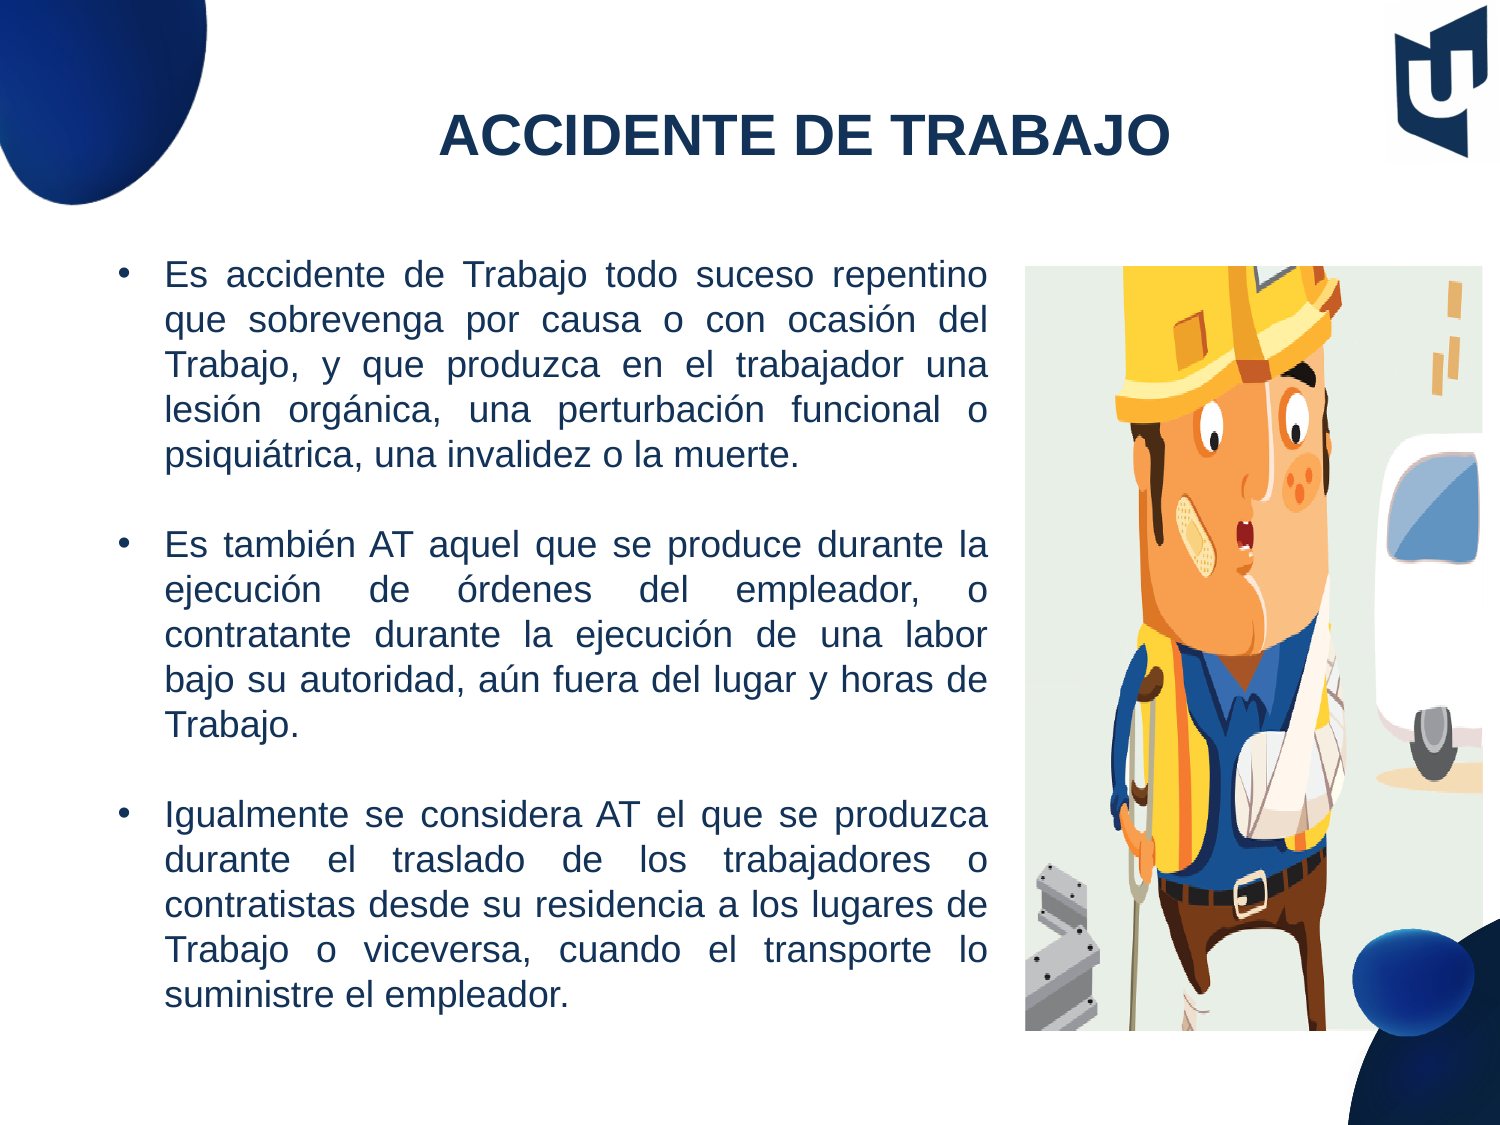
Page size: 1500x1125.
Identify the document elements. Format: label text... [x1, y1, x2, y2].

text_box Es accidente de Trabajo todo suceso repentino que sobrevenga por causa o con ocasión del Trabajo, y que produzca en el trabajador una lesión orgánica, una perturbación funcional o psiquiátrica, una invalidez o la muerte. Es también AT aquel que se produce durante la ejecución de órdenes del empleador, o contratante durante la ejecución de una labor bajo su autoridad, aún fuera del lugar y horas de Trabajo. Igualmente se considera AT el que se produzca durante el traslado de los trabajadores o contratistas desde su residencia a los lugares de Trabajo o viceversa, cuando el transporte lo suministre el empleador. [102, 242, 1004, 1023]
picture [1383, 0, 1500, 164]
title ACCIDENTE DE TRABAJO [360, 36, 1250, 226]
picture [1024, 266, 1500, 1125]
picture [0, 0, 318, 296]
